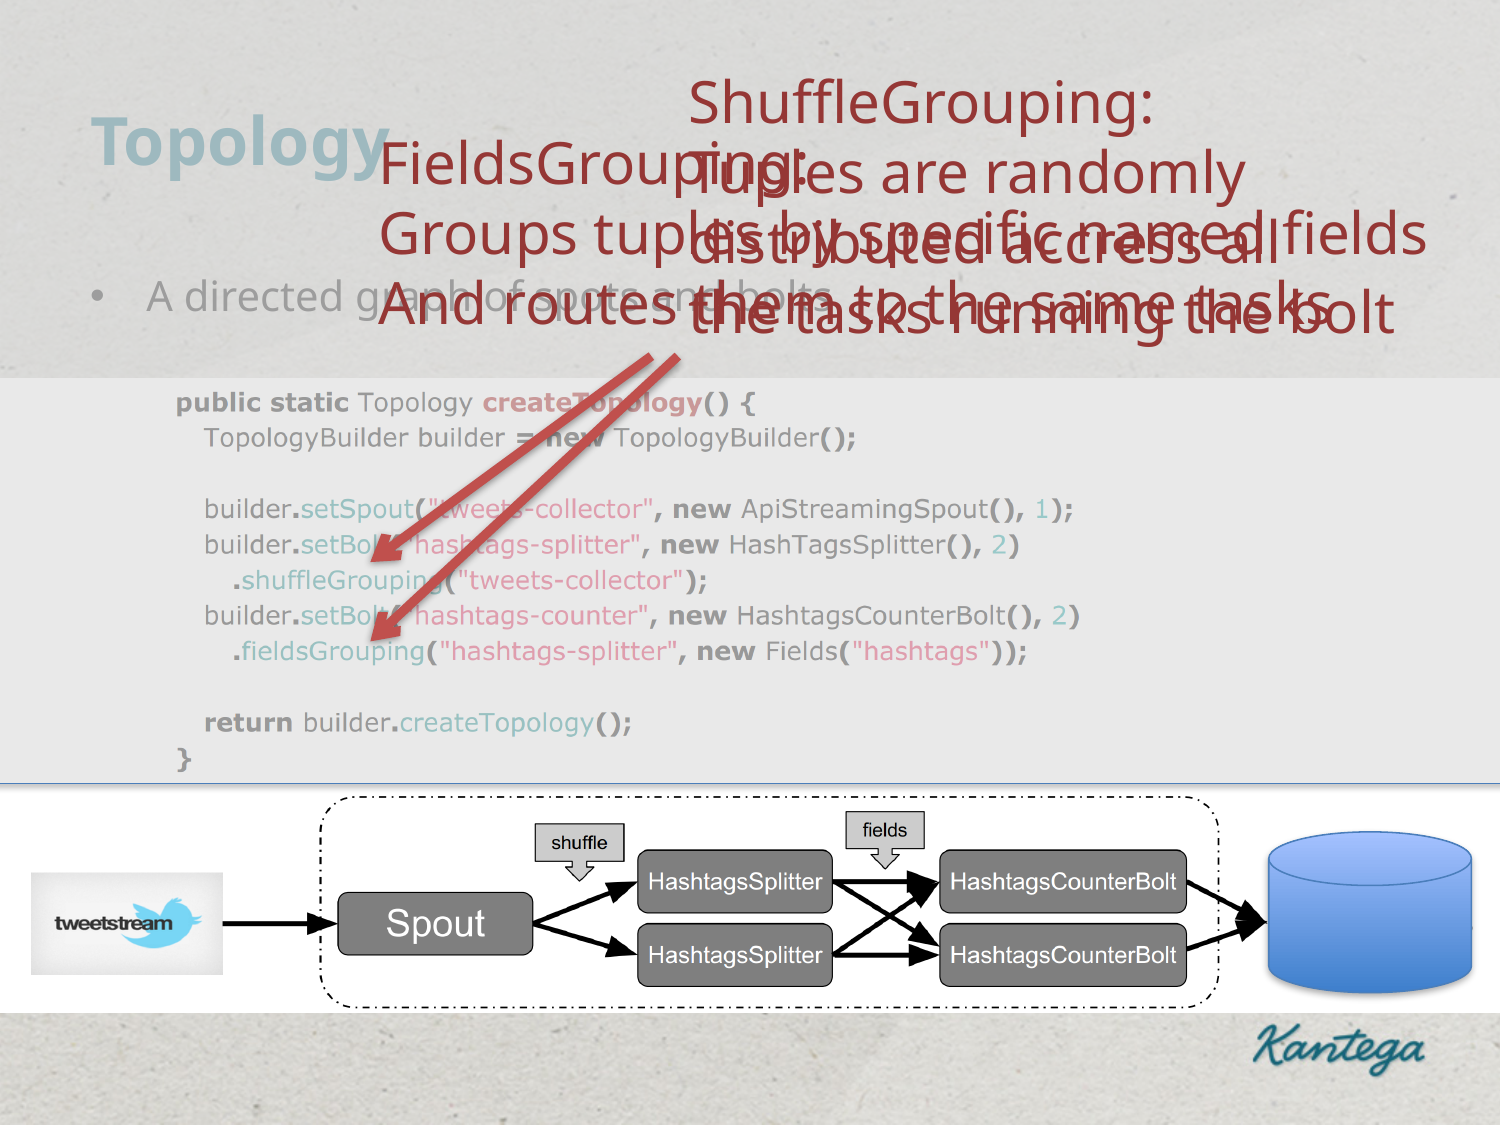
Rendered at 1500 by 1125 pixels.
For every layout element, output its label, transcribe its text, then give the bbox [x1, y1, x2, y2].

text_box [370, 355, 679, 642]
text_box FieldsGrouping: Groups tuples by specific named fields And routes them to the same tasks [363, 118, 1444, 344]
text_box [370, 355, 652, 563]
text_box ShuffleGrouping: Tuples are randomly distributed accress all the tasks running the bolt [673, 58, 1411, 118]
picture [0, 378, 1500, 1125]
text_box [0, 0, 1500, 378]
text_box ShuffleGrouping: Tuples are randomly distributed accress all the tasks running the bolt [673, 344, 1411, 353]
